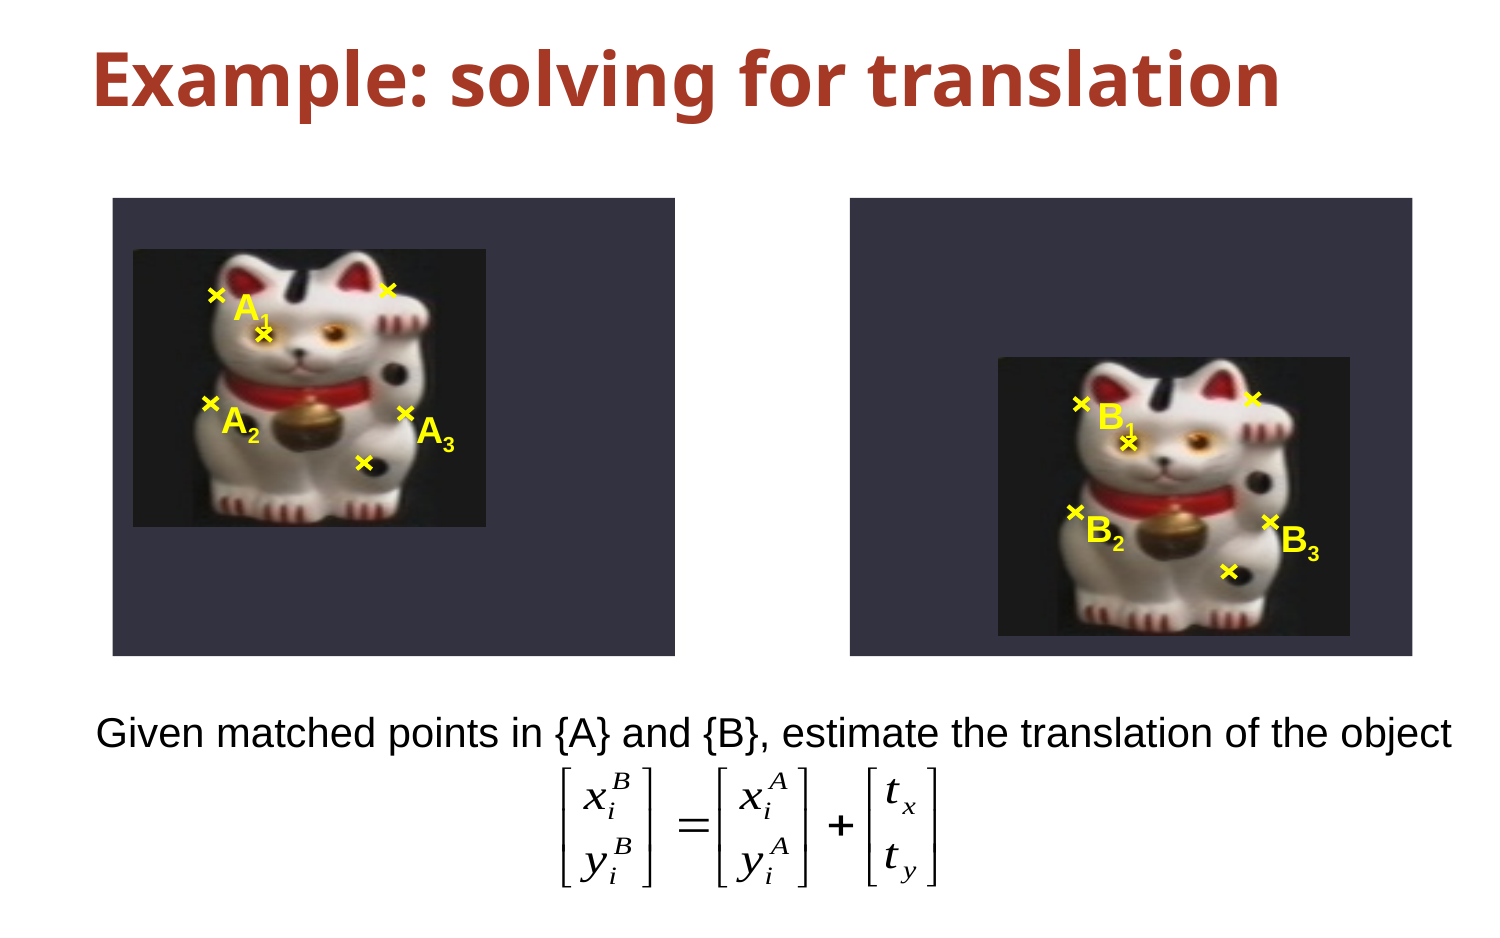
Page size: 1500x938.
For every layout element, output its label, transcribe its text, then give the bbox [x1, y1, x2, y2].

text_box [204, 275, 472, 468]
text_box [1069, 384, 1337, 577]
title Example: solving for translation [75, 27, 1425, 125]
text_box [849, 197, 1413, 657]
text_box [549, 760, 957, 896]
text_box Given matched points in {A} and {B}, estimate the translation of the object [80, 697, 1468, 763]
picture [133, 249, 486, 527]
text_box [111, 197, 676, 657]
picture [998, 357, 1350, 636]
